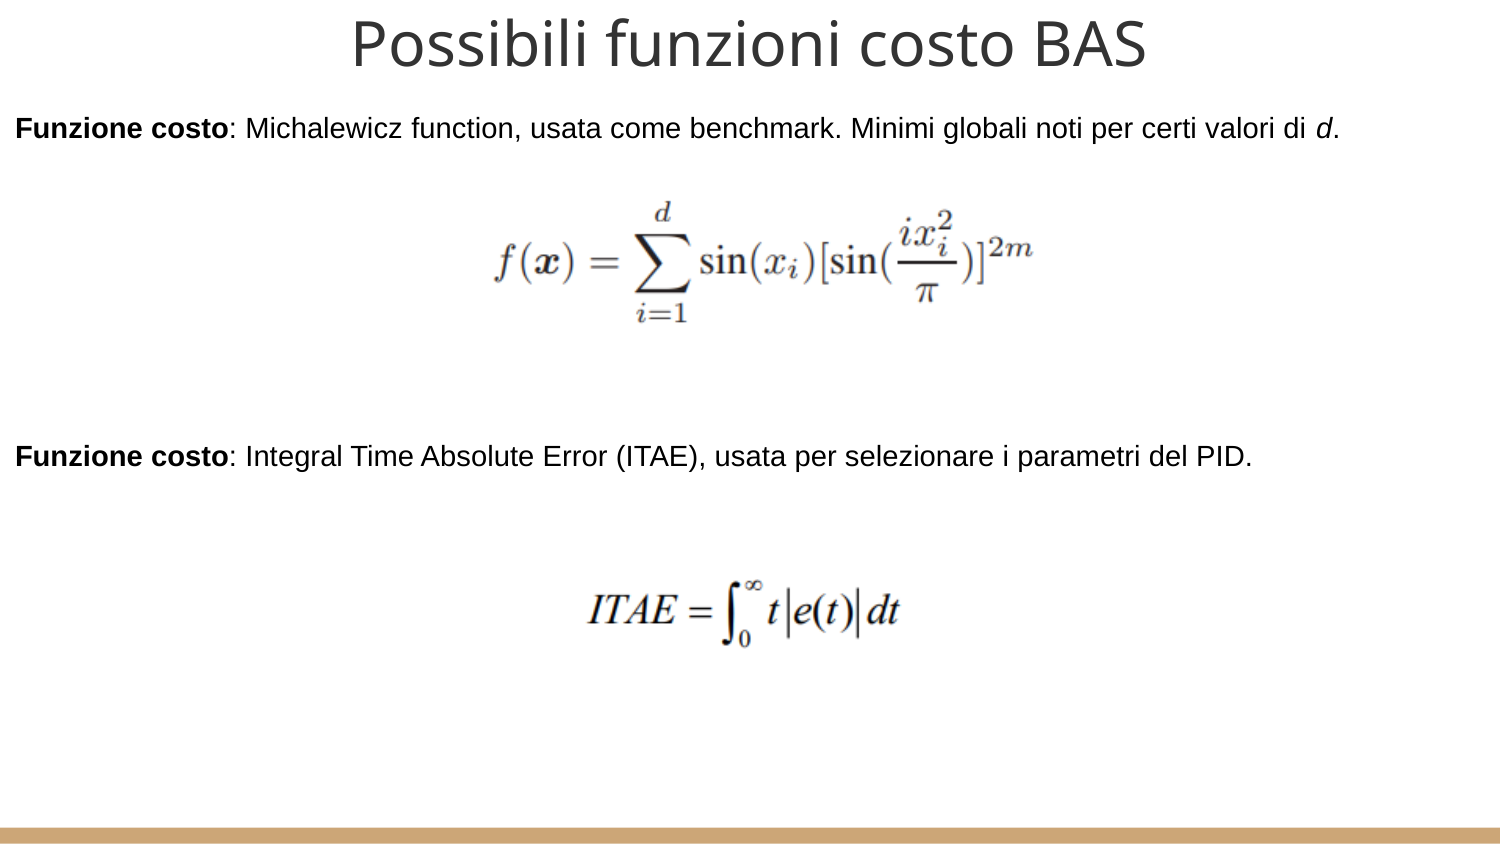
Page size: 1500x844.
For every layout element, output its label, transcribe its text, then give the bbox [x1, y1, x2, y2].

text_box Funzione costo: Integral Time Absolute Error (ITAE), usata per selezionare i parametri del PID. [0, 421, 1500, 487]
text_box Funzione costo: Michalewicz function, usata come benchmark. Minimi globali noti per certi valori di d. [0, 93, 1500, 159]
picture [462, 173, 1037, 343]
picture [578, 566, 922, 663]
title Possibili funzioni costo BAS [51, 0, 1449, 93]
